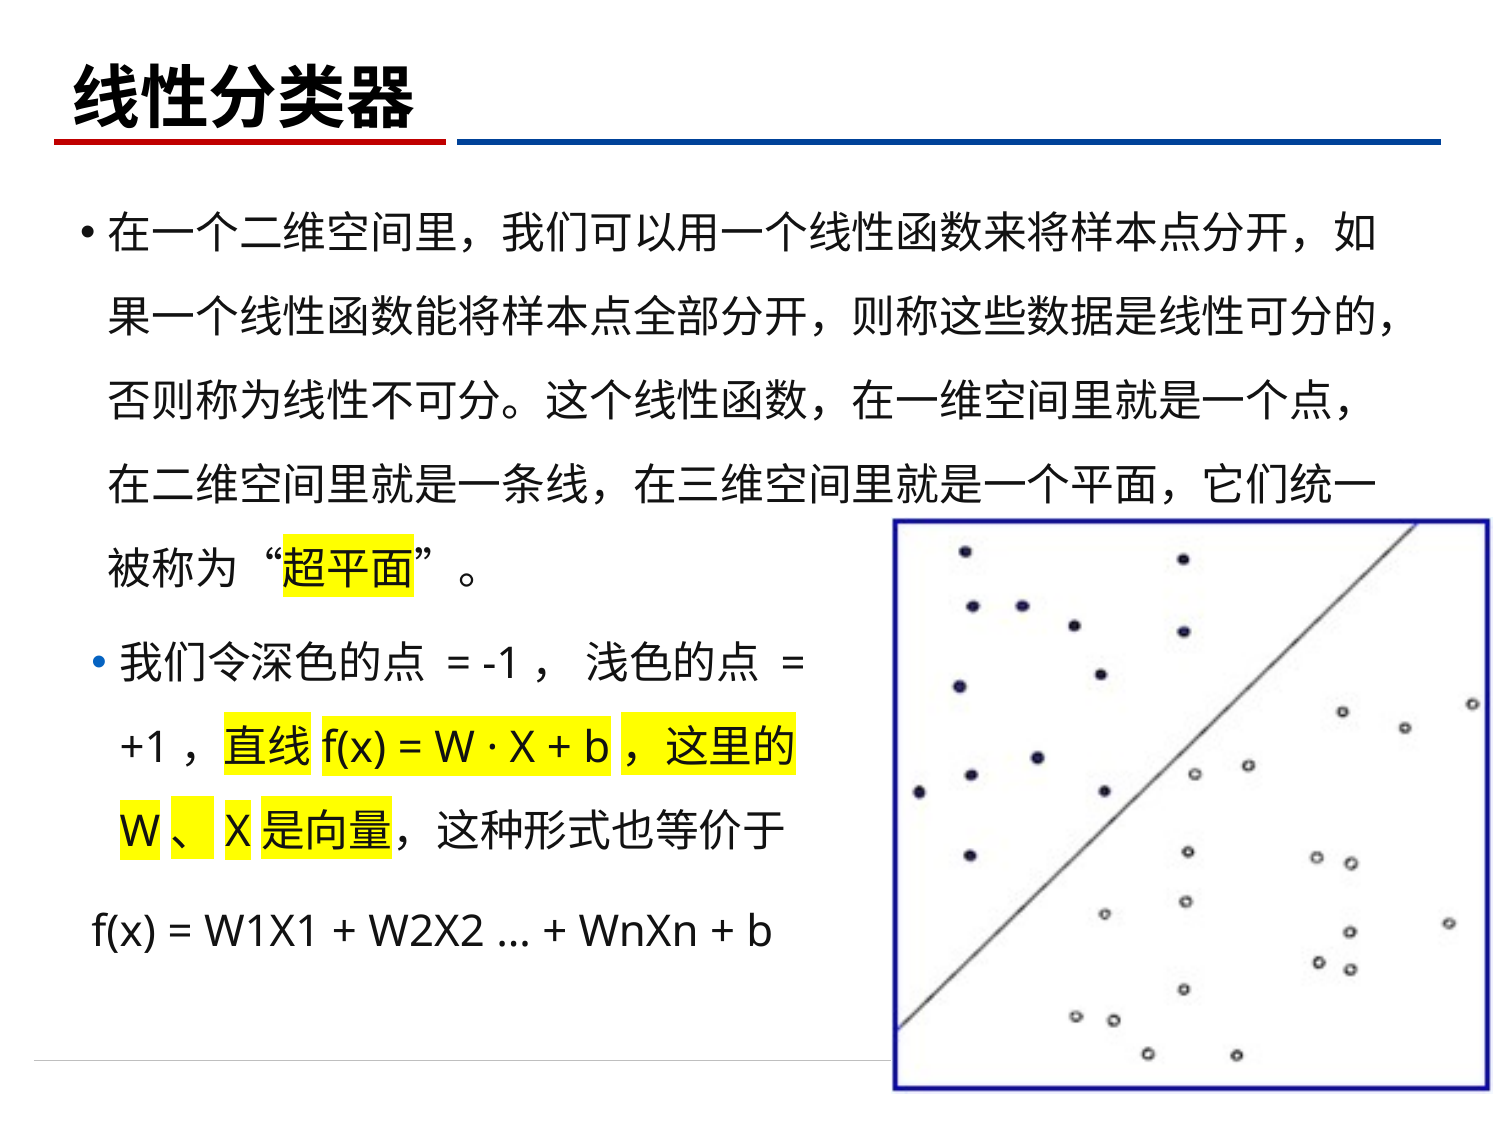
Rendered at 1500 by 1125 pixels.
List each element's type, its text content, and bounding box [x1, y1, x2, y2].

title 线性分类器 [24, 32, 787, 146]
list 在一个二维空间里，我们可以用一个线性函数来将样本点分开，如果一个线性函数能将样本点全部分开，则称这些数据是线性可分的，否则称为线性不可分。这个线性函数，在一维空间里就是一个点，在二维空间里就是一条线，在三维空间里就是一个平面，它们统一被称为“超平面”。 [64, 165, 1424, 610]
picture [891, 517, 1493, 1095]
text_box 我们令深色的点 = -1， 浅色的点 = +1，直线f(x) = W · X + b，这里的W、X是向量，这种形式也等价于 f(x) = W1X1 + W2X2 … + WnXn + b [76, 596, 891, 963]
